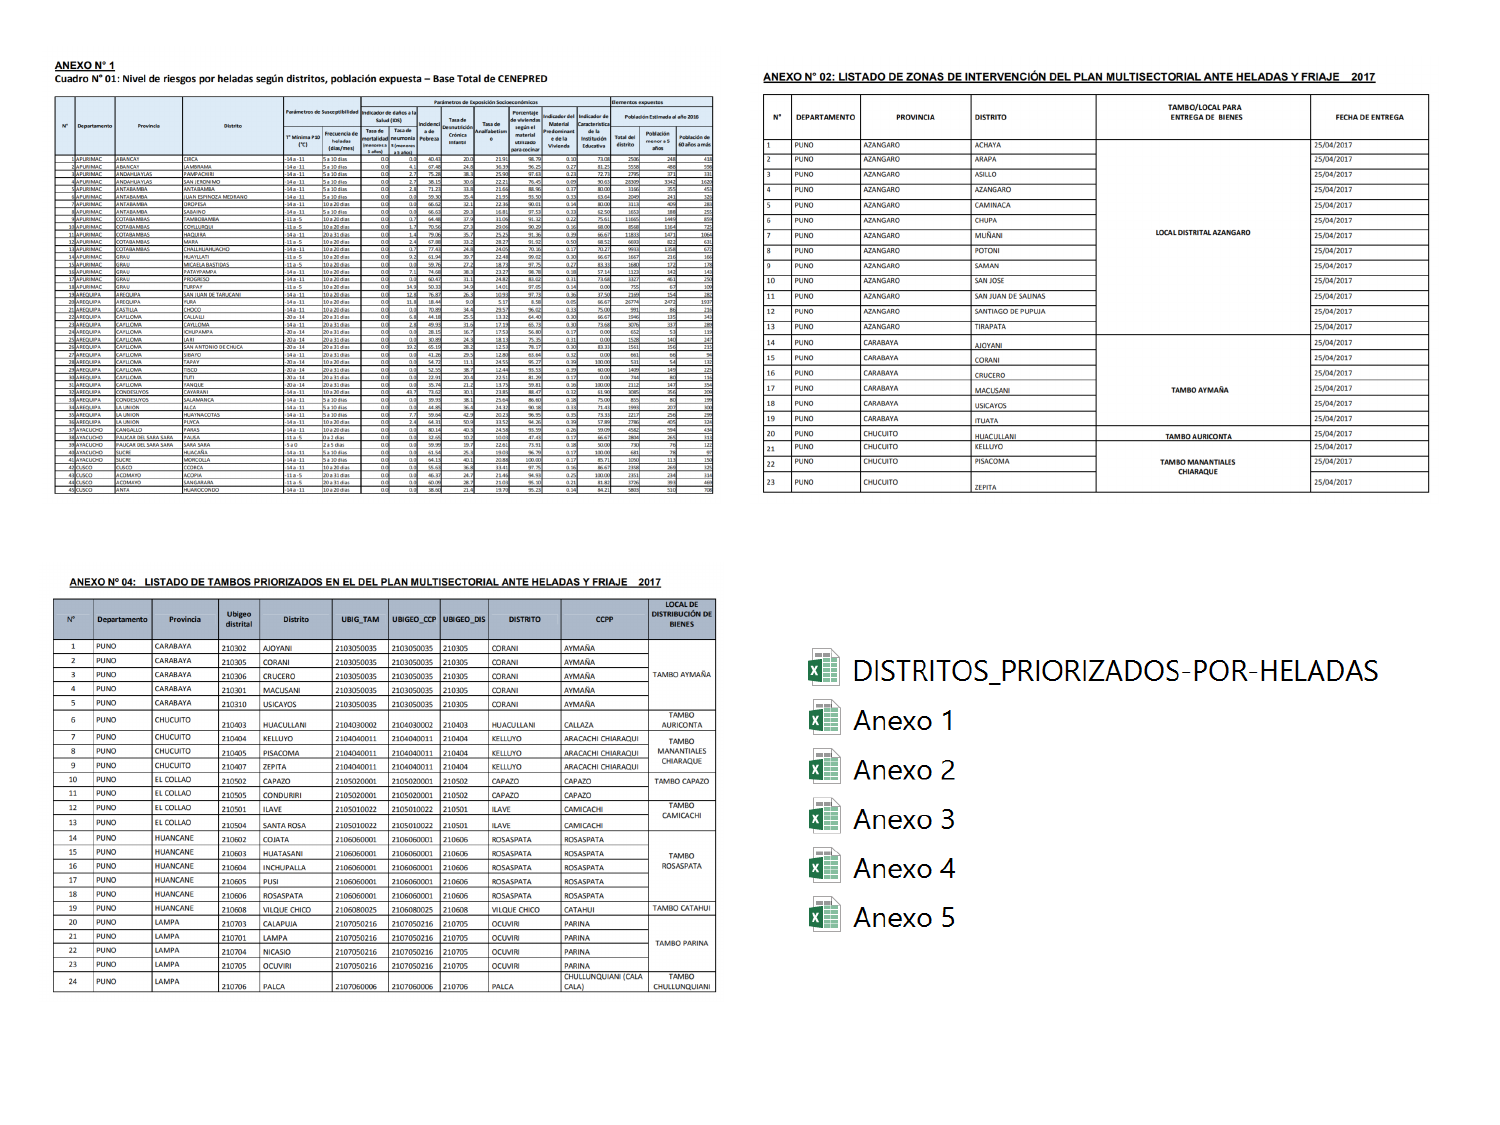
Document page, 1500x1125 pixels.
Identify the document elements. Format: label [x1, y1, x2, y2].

picture [749, 56, 1439, 504]
picture [39, 562, 724, 1002]
picture [776, 638, 1386, 942]
picture [42, 46, 721, 504]
